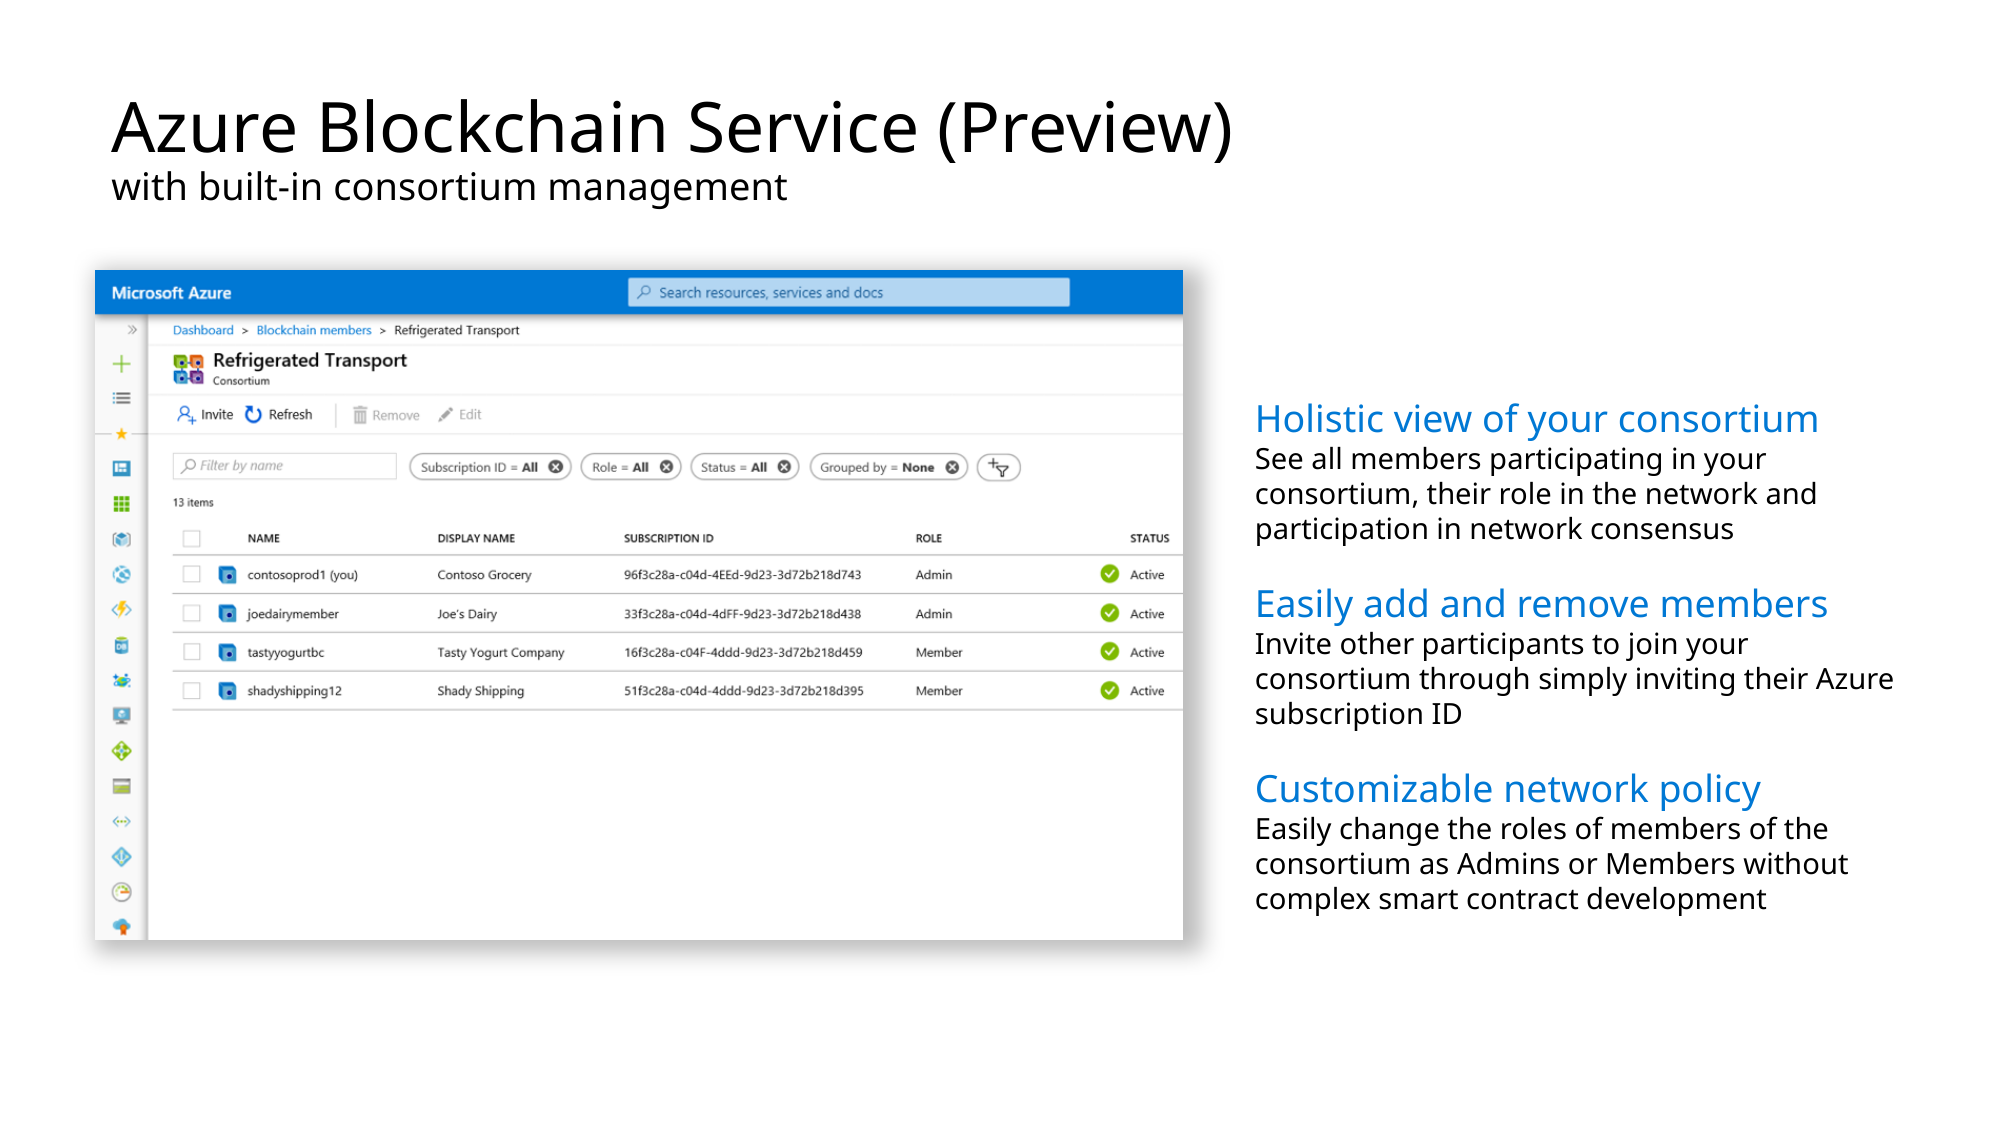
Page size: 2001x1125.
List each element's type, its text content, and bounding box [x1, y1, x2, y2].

picture [95, 270, 1183, 941]
text_box Holistic view of your consortium See all members participating in your consortium, their role in the network and participation in network consensus Easily add and remove members Invite other participants to join your consortium through simply inviting their Azure subscription ID Customizable network policy Easily change the roles of members of the consortium as Admins or Members without complex smart contract development [1255, 395, 1905, 916]
title Azure Blockchain Service (Preview) with built-in consortium management [96, 75, 1286, 227]
